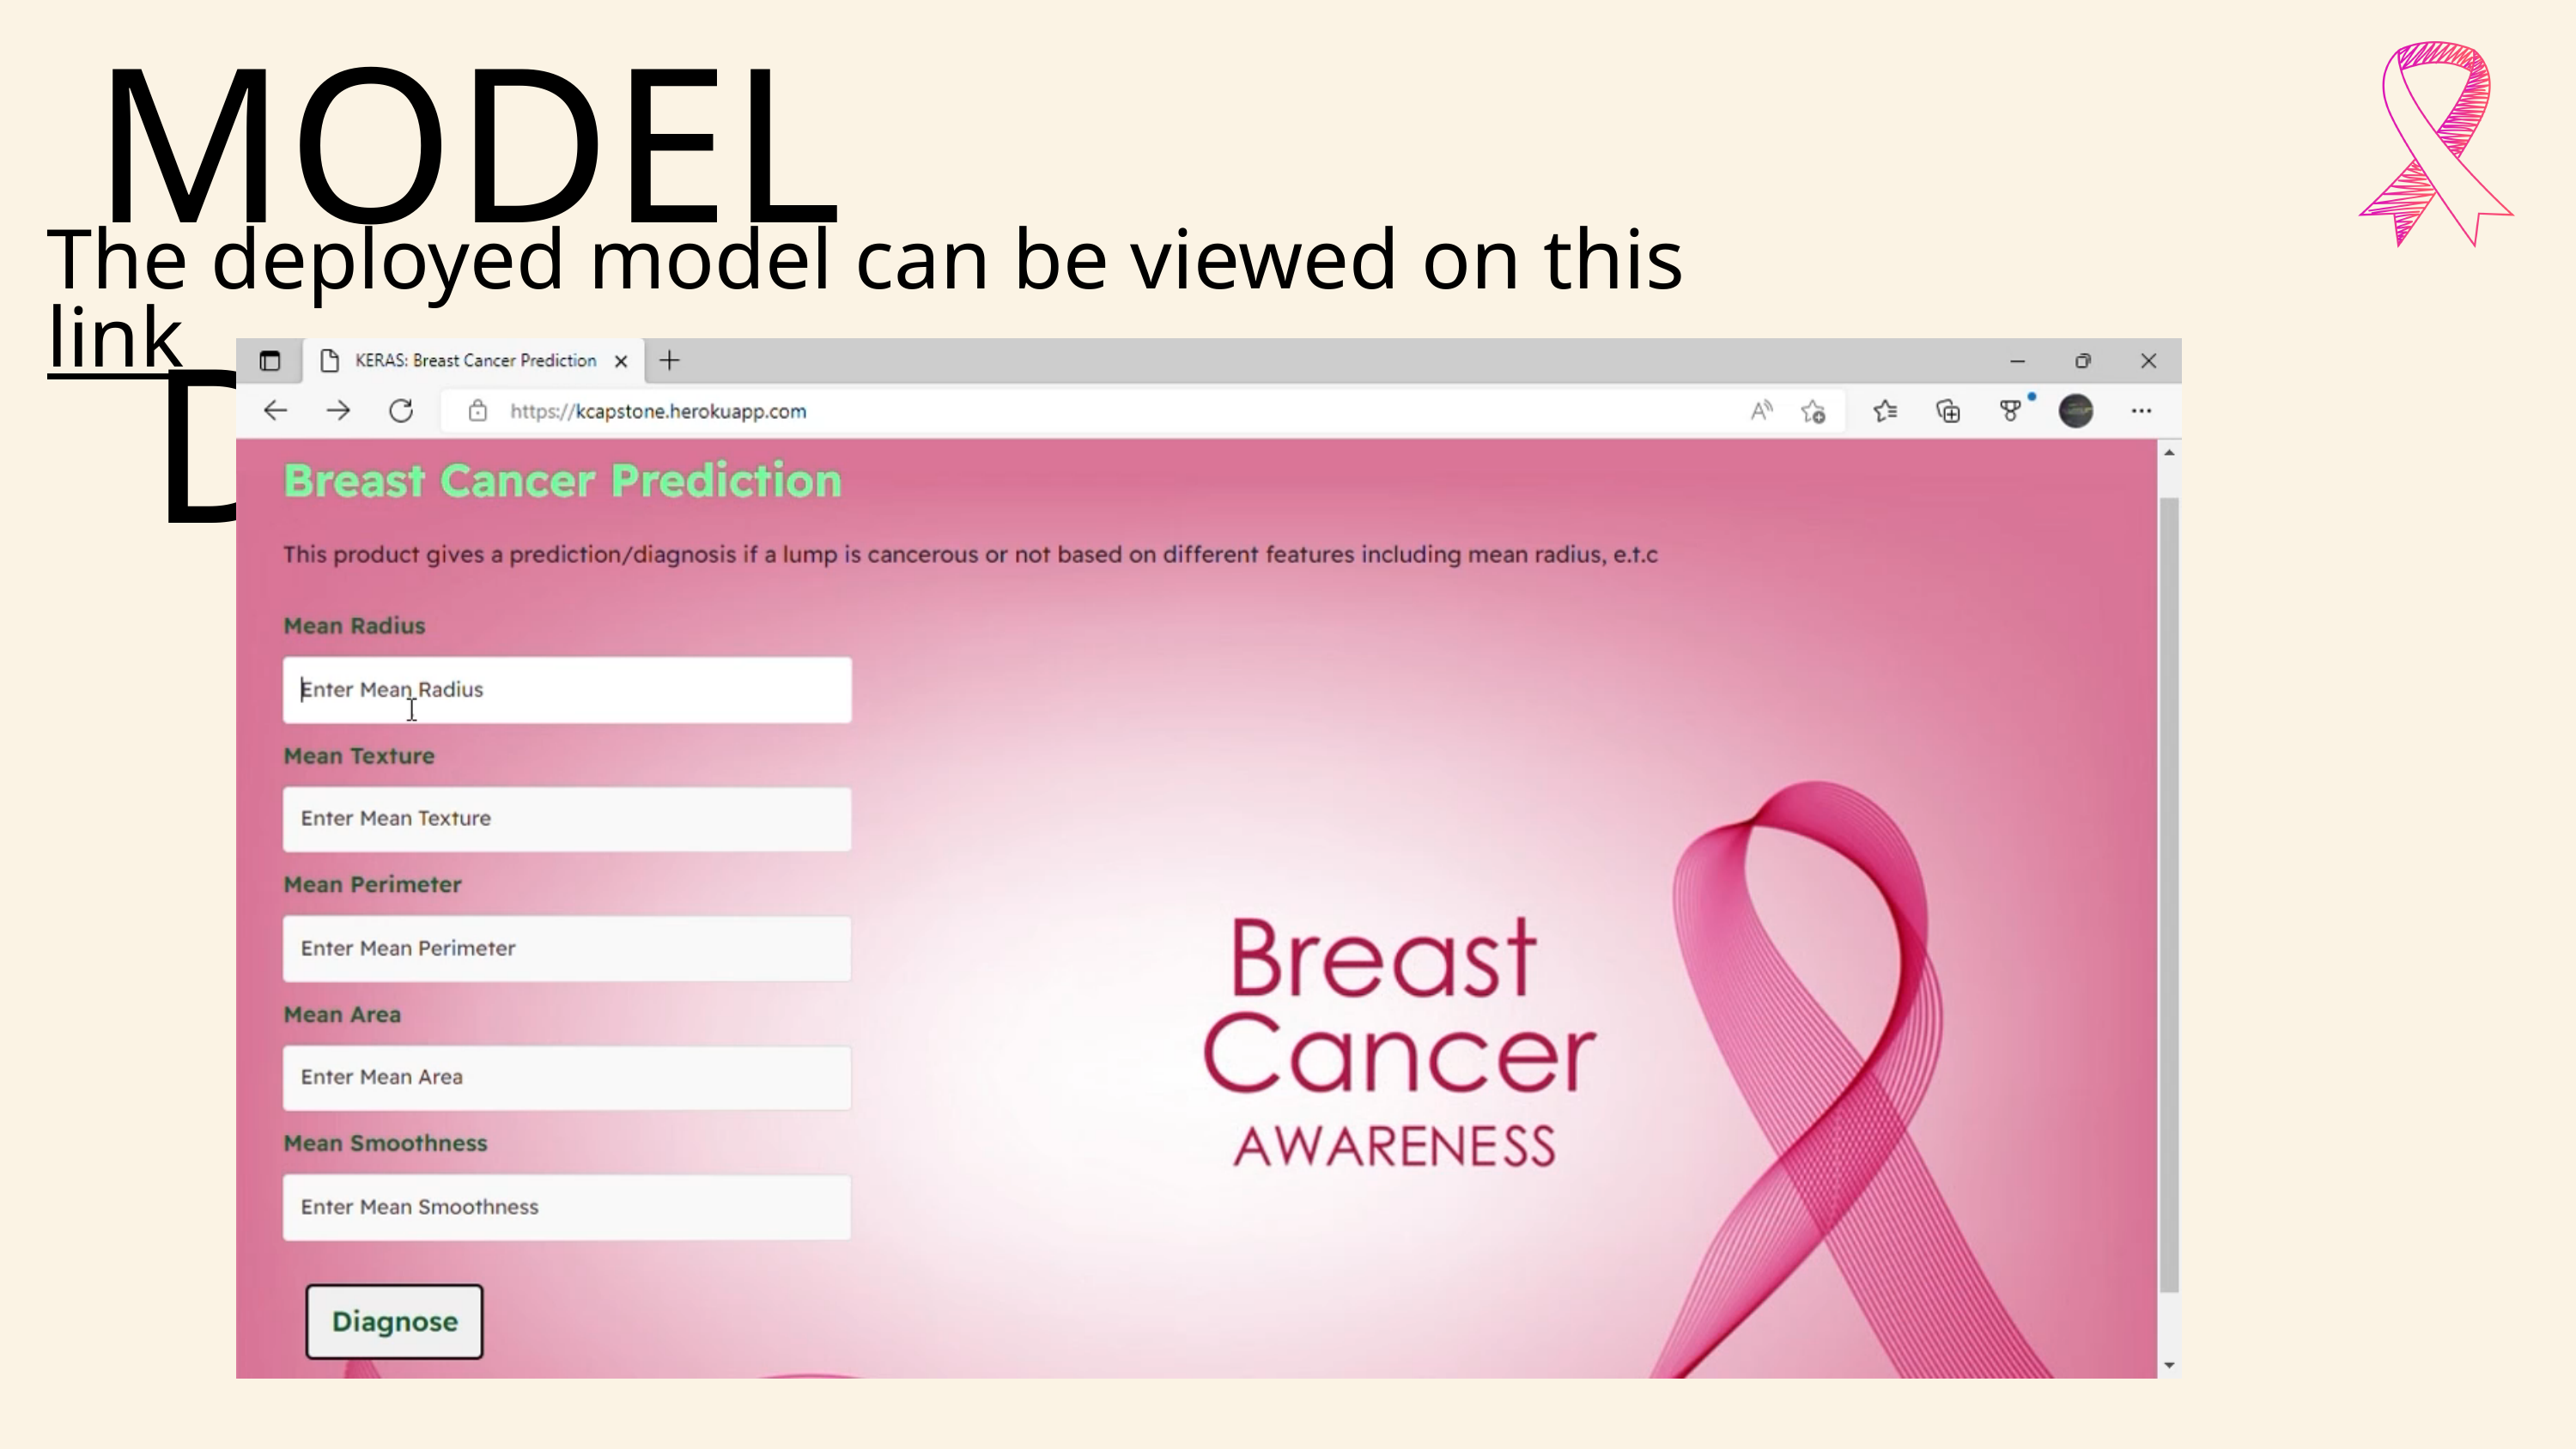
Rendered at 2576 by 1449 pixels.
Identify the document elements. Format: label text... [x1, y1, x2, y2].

text_box The deployed model can be viewed on this link [46, 213, 1836, 397]
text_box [235, 337, 2184, 1379]
text_box MODEL DEMO [46, 0, 889, 213]
text_box MODEL DEMO [46, 397, 231, 567]
picture [2358, 41, 2515, 248]
